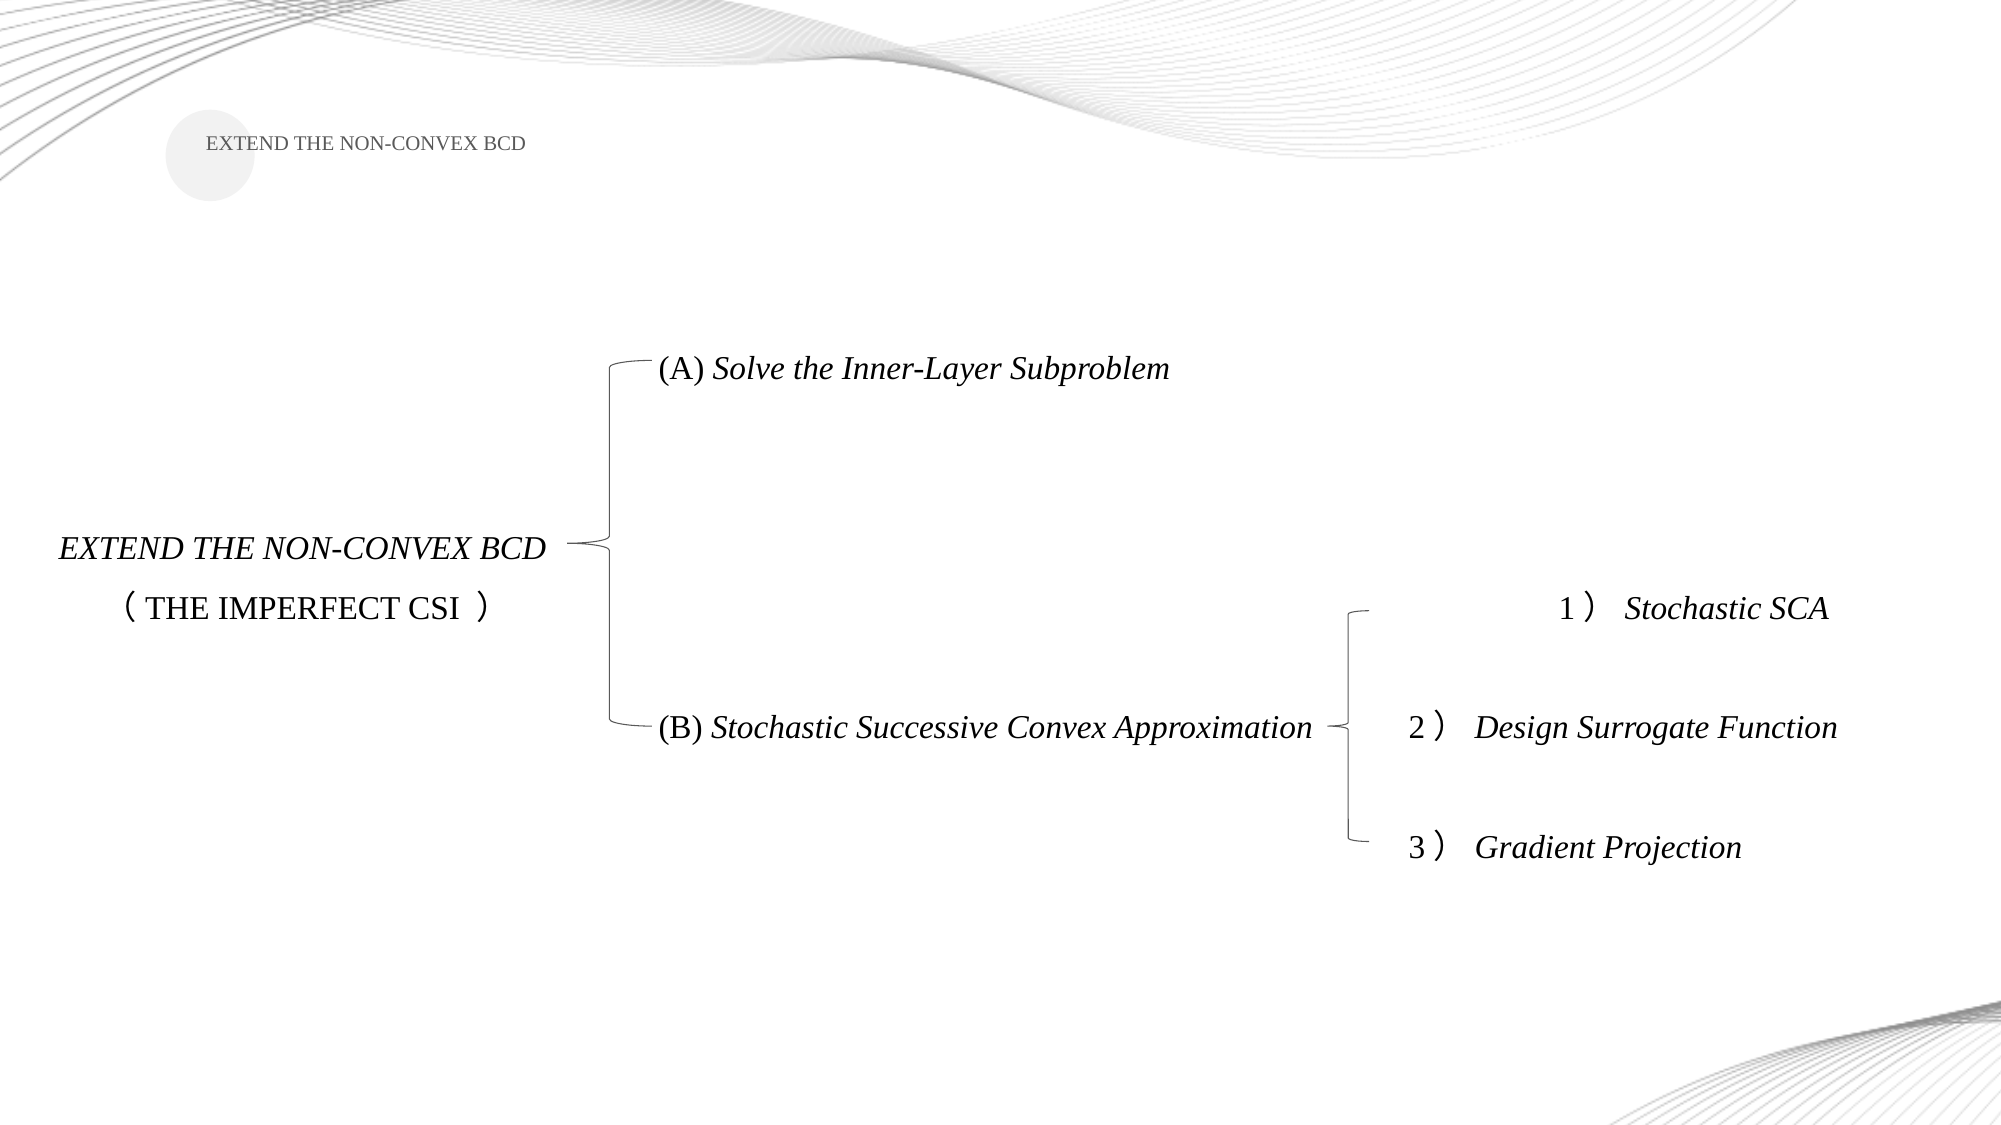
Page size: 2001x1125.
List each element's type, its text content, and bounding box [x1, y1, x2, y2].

picture [1463, 814, 2000, 1125]
picture [0, 0, 1937, 311]
text_box (A) Solve the Inner-Layer Subproblem EXTEND THE NON-CONVEX BCD （THE IMPERFECT CSI ） 1）Stochastic SCA (B) Stochastic Successive Convex Approximation 2）Design Surrogate Function 3）Gradient Projection [43, 199, 1971, 933]
text_box [1327, 610, 1370, 843]
text_box [567, 359, 652, 727]
